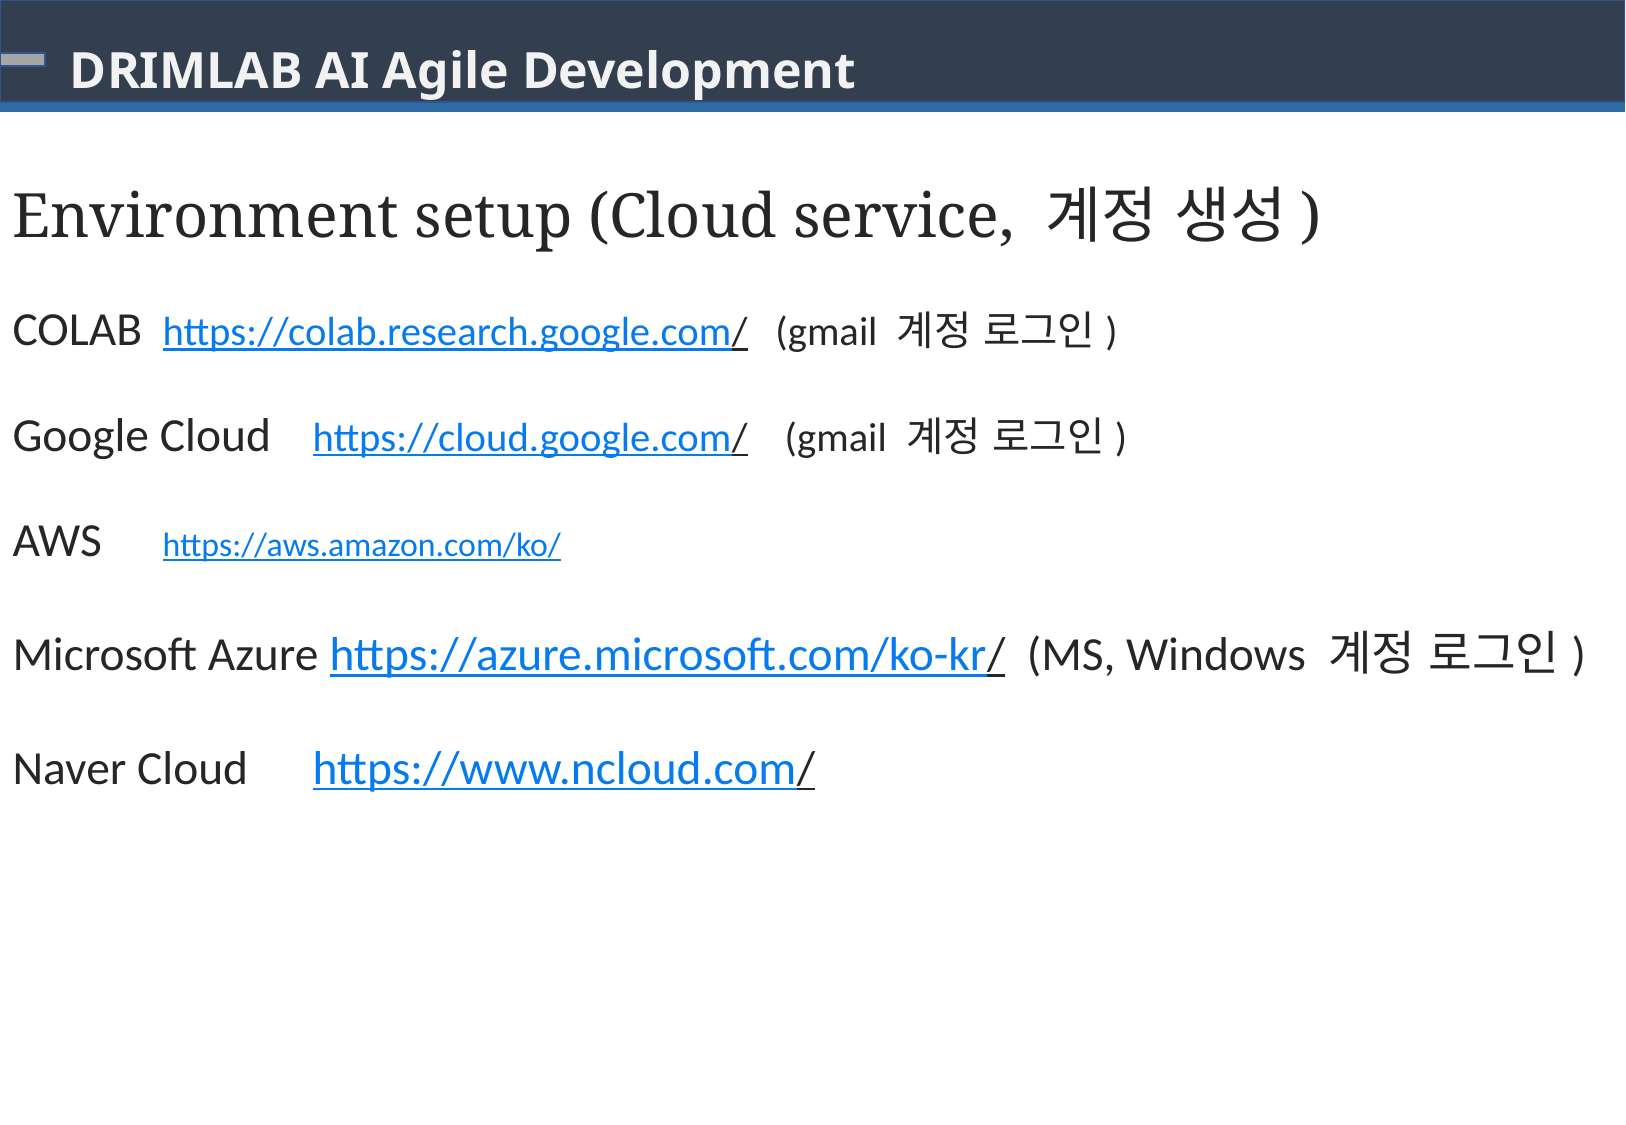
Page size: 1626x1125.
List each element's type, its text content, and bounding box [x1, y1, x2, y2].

title DRIMLAB AI Agile Development [55, 37, 1457, 90]
text_box Environment setup (Cloud service, 계정 생성) [0, 168, 1625, 257]
text_box COLAB https://colab.research.google.com/ (gmail 계정 로그인) Google Cloud https://cloud.google.com/ (gmail 계정 로그인) AWS https://aws.amazon.com/ko/ Microsoft Azure https://azure.microsoft.com/ko-kr/ (MS, Windows 계정 로그인) Naver Cloud https://www.ncloud.com/ [0, 290, 1625, 915]
